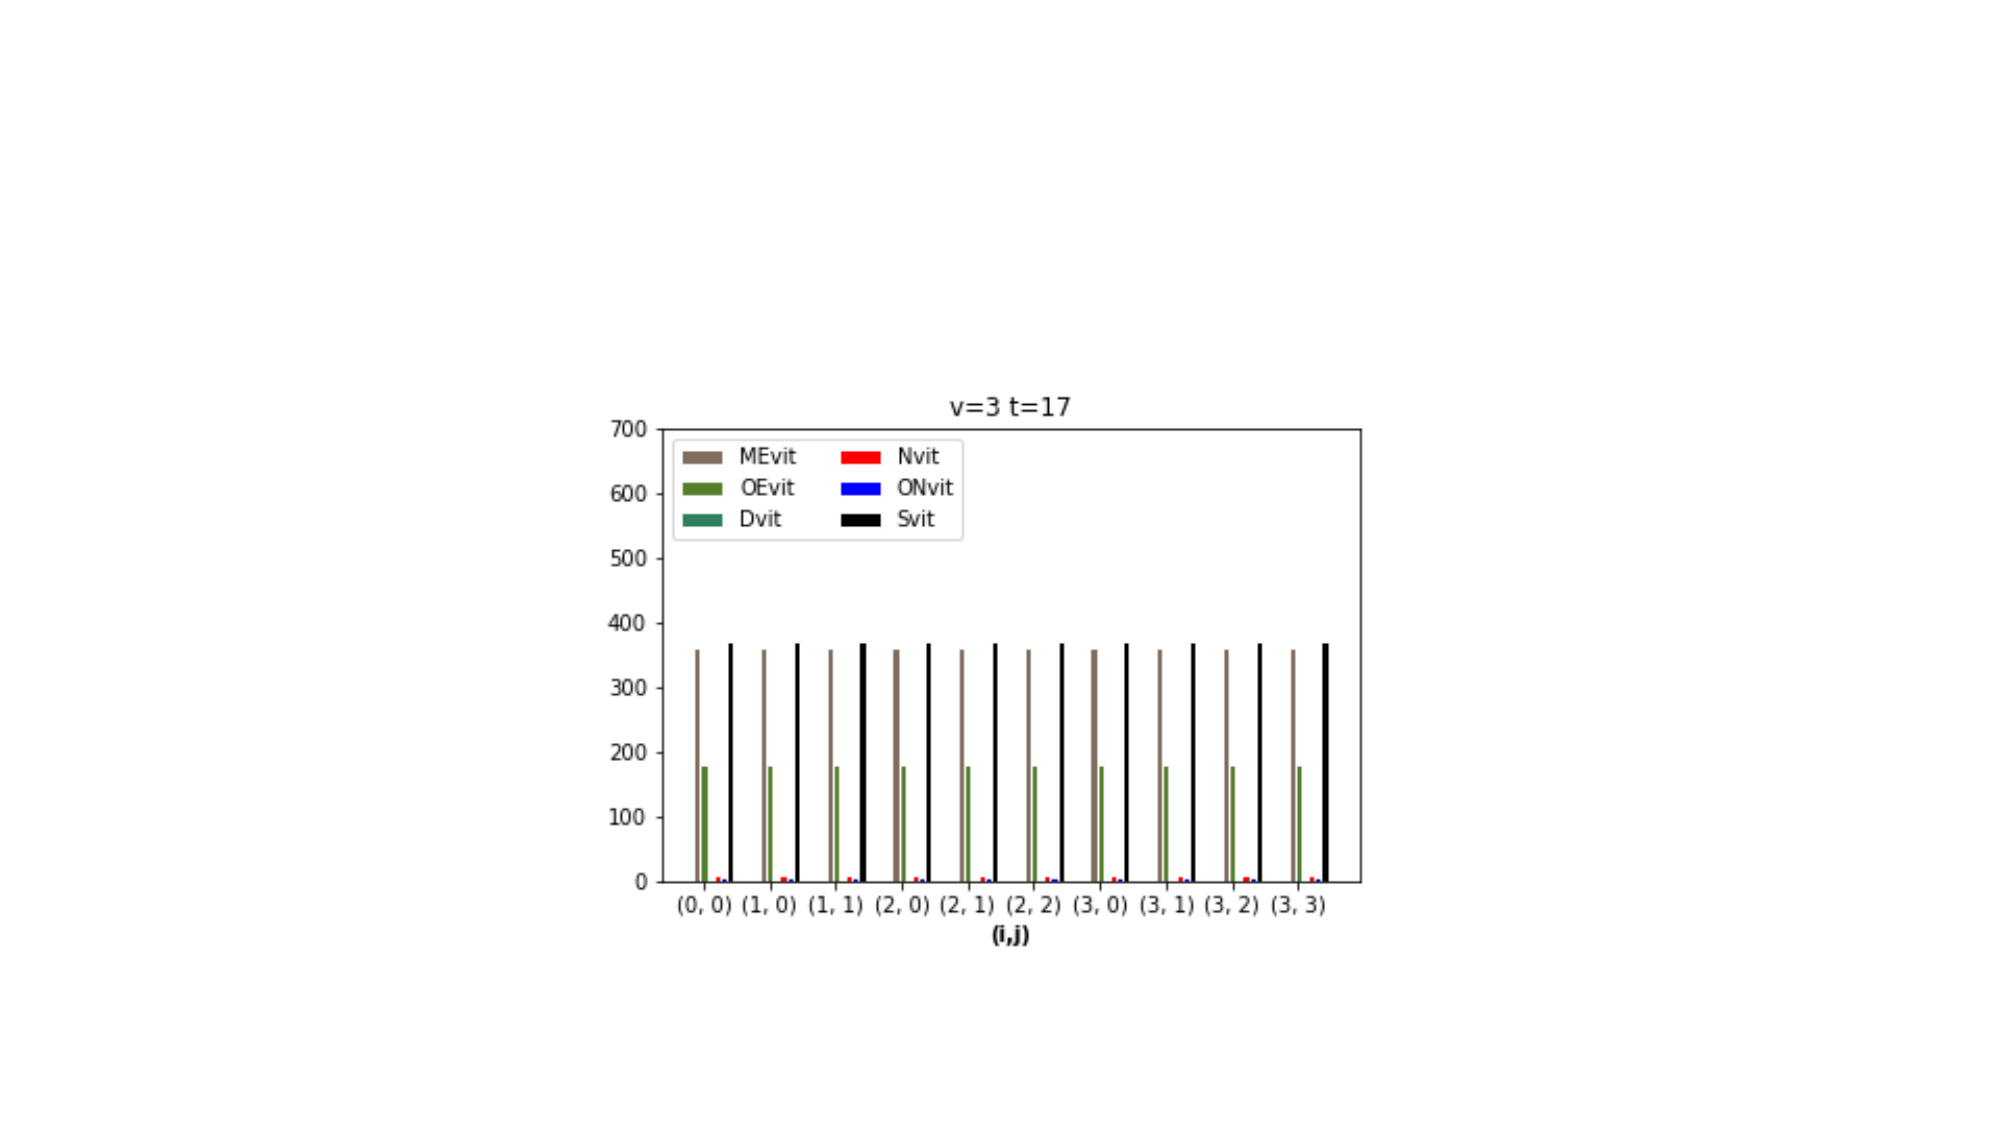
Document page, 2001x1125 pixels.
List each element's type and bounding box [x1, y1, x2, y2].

list [549, 356, 1450, 957]
